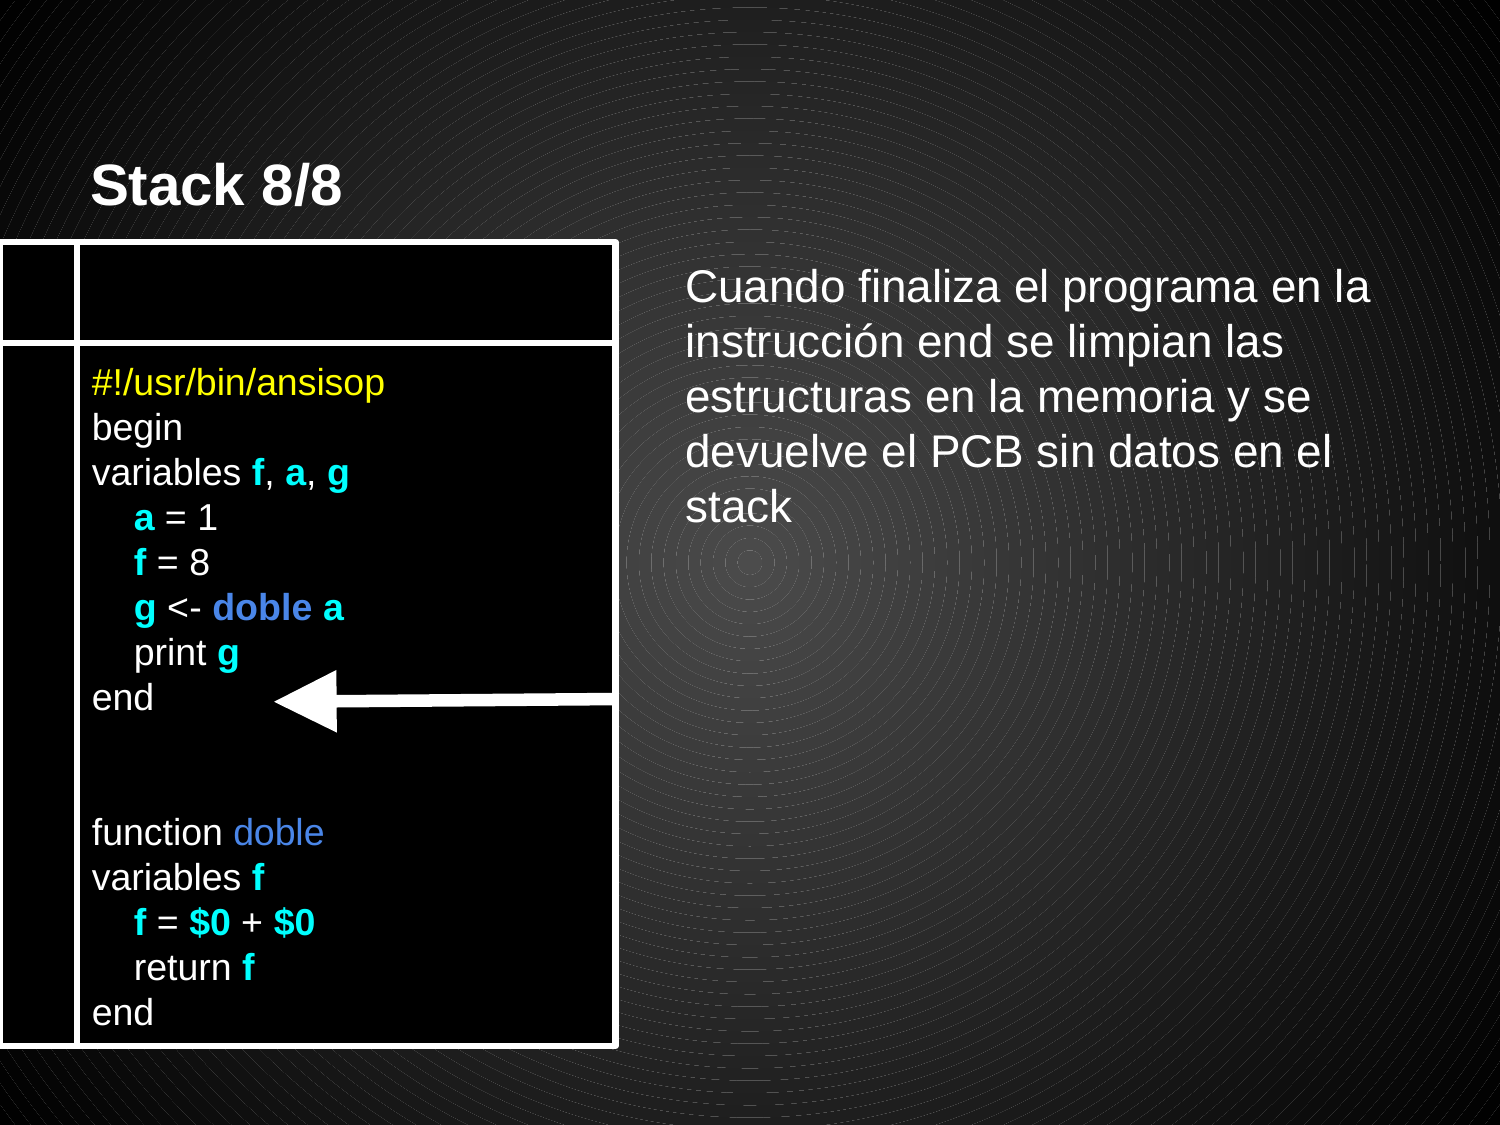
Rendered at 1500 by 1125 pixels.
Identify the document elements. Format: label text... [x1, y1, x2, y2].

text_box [273, 698, 616, 702]
text_box #!/usr/bin/ansisop begin variables f, a, g a = 1 f = 8 g <- doble a print g end function doble variables f f = $0 + $0 return f end [0, 242, 616, 1046]
title Stack 8/8 [75, 45, 444, 233]
text_box Cuando finaliza el programa en la instrucción end se limpian las estructuras en la memoria y se devuelve el PCB sin datos en el stack [670, 242, 1406, 1046]
